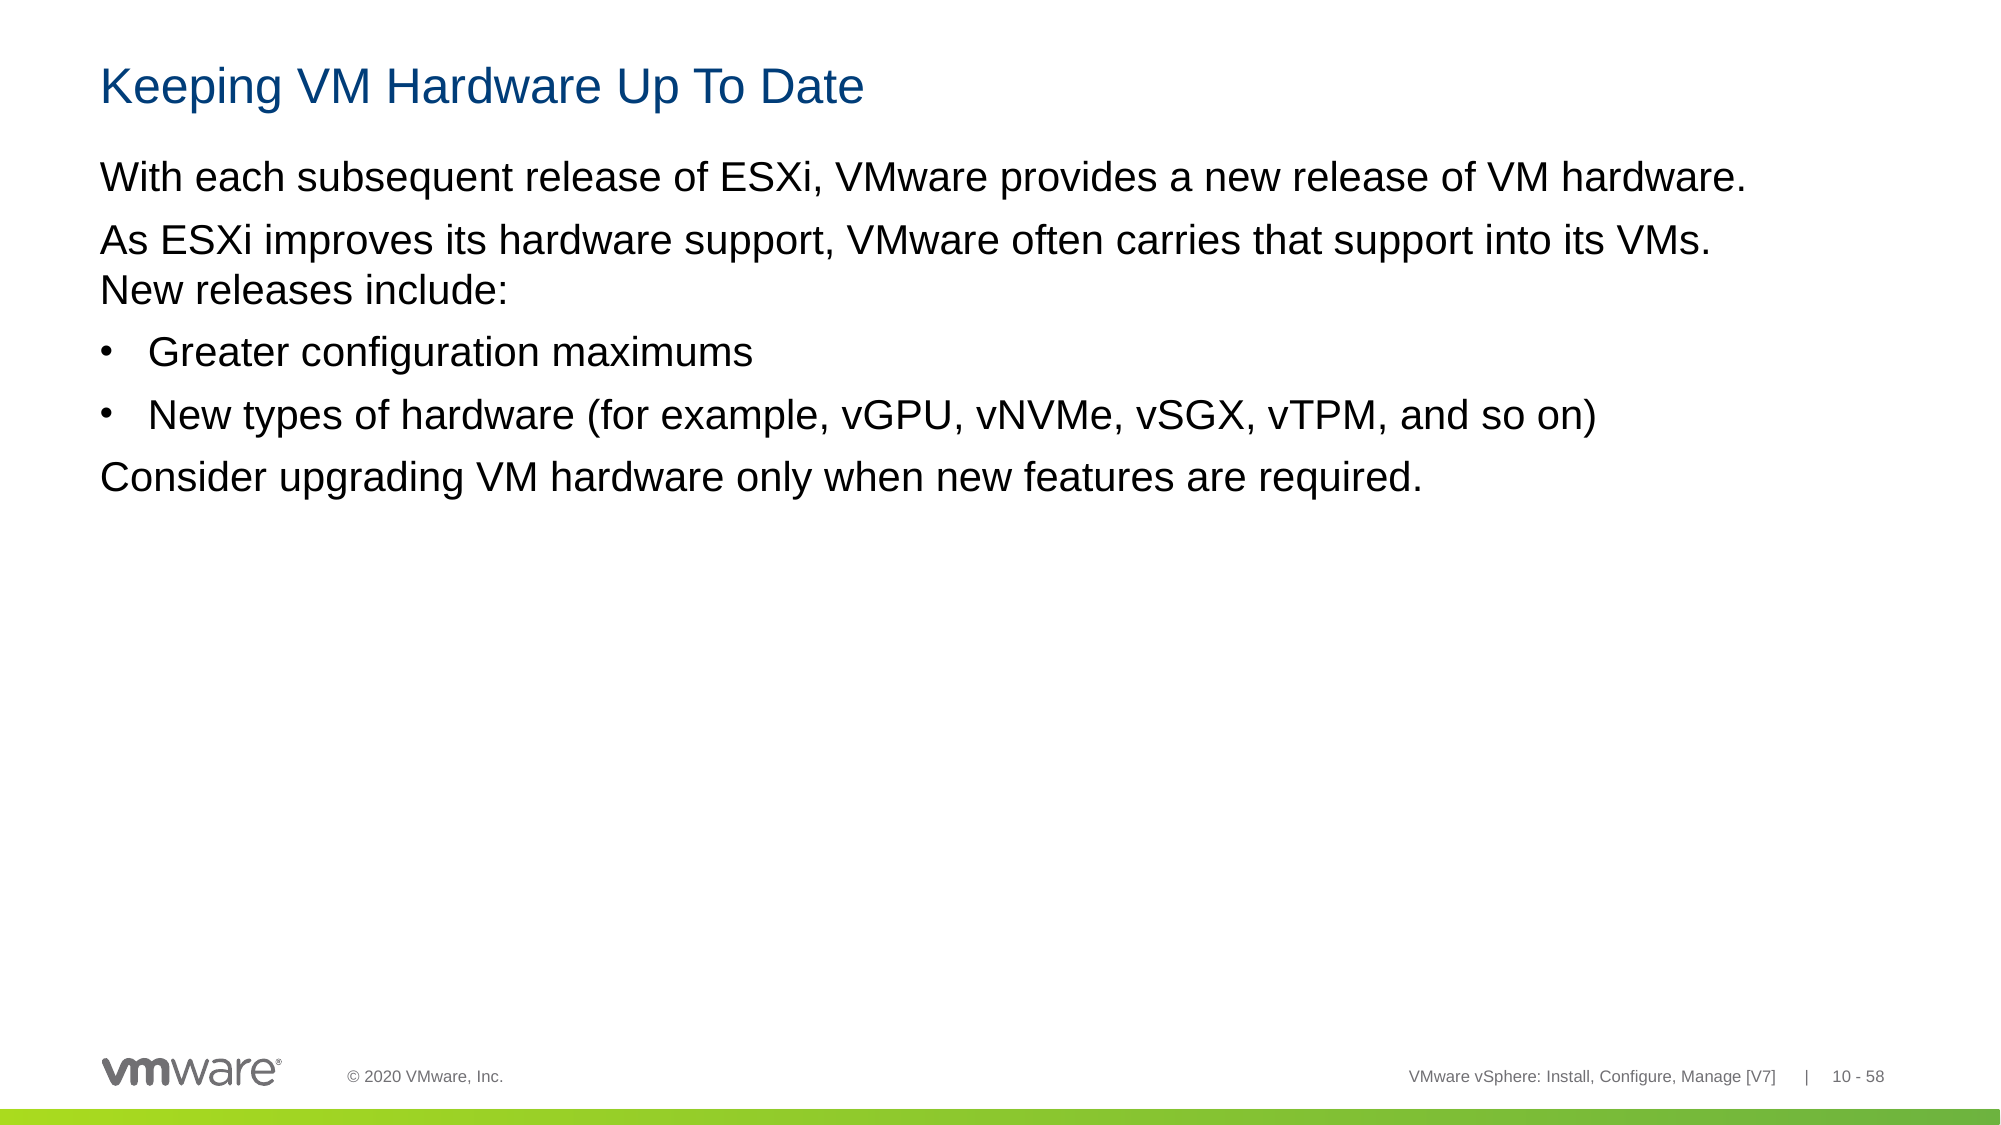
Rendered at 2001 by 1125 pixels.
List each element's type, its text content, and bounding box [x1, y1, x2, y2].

list With each subsequent release of ESXi, VMware provides a new release of VM hardware. As ESXi improves its hardware support, VMware often carries that support into its VMs. New releases include: Greater configuration maximums New types of hardware (for example, vGPU, vNVMe, vSGX, vTPM, and so on) Consider upgrading VM hardware only when new features are required. [99, 149, 1900, 1047]
title Keeping VM Hardware Up To Date [99, 54, 1900, 113]
footer VMware vSphere: Install, Configure, Manage [V7] | 10 - 58 [545, 1060, 1900, 1110]
